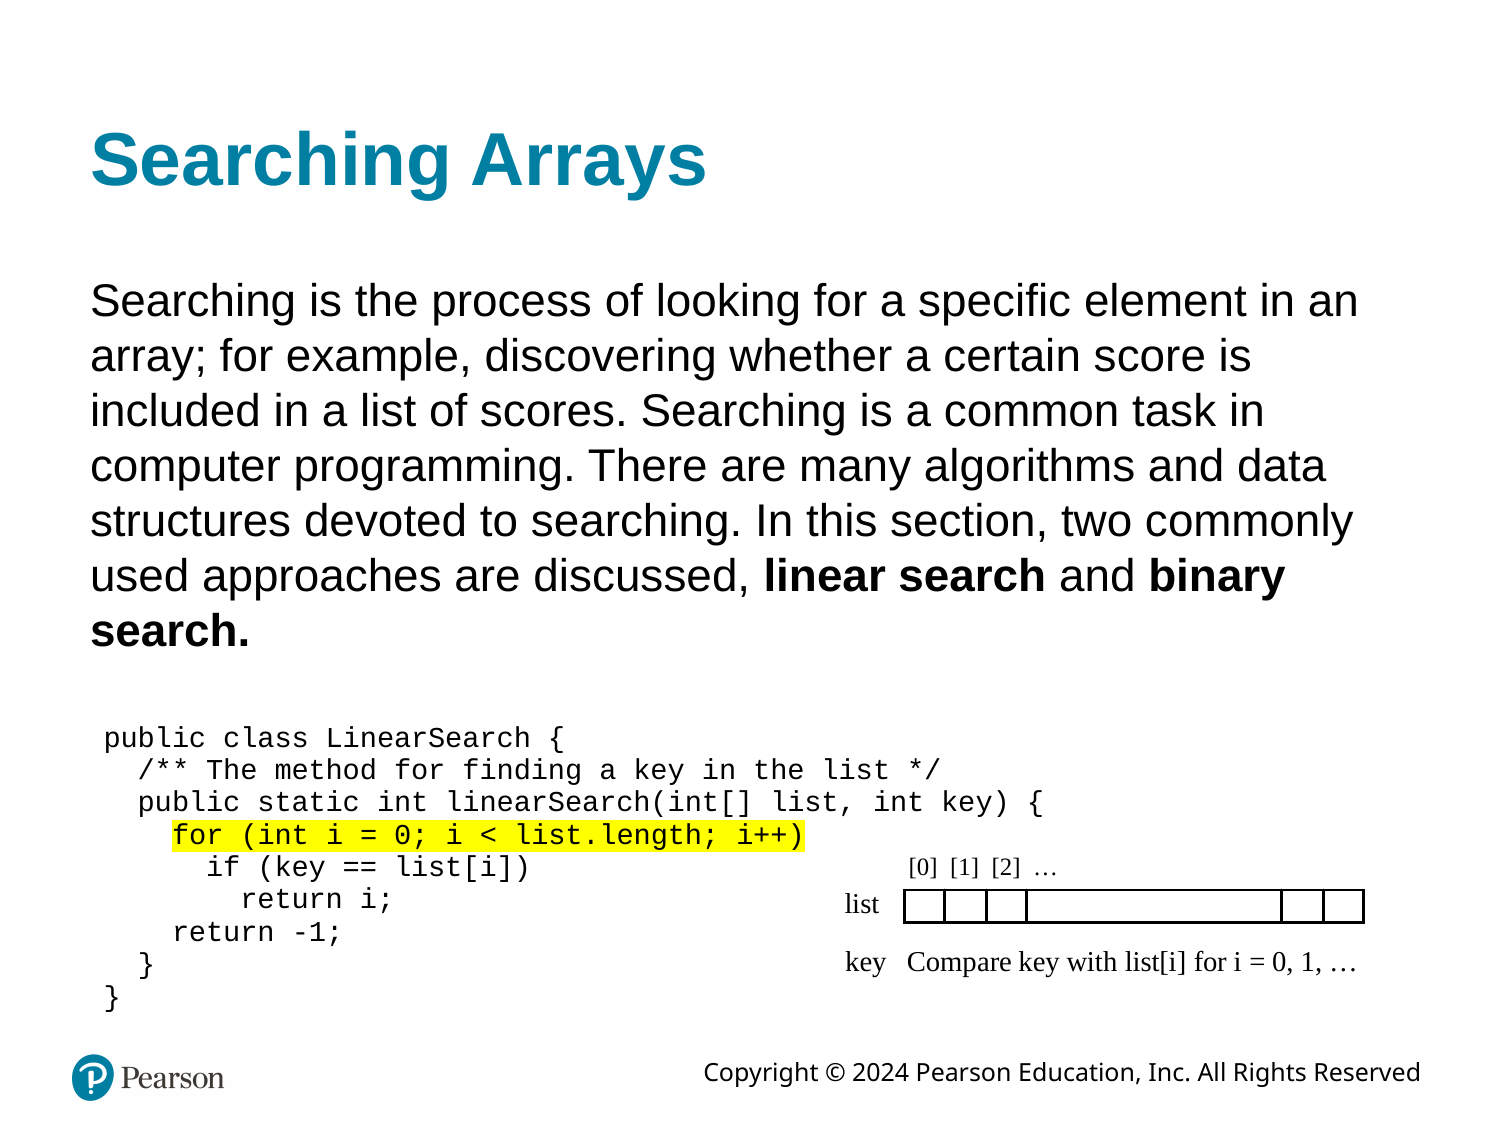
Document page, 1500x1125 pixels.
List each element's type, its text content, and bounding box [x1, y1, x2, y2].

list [73, 696, 1421, 1043]
title Searching Arrays [75, 35, 1425, 216]
picture [51, 1053, 245, 1102]
list Searching is the process of looking for a specific element in an array; for example, discovering whether a certain score is included in a list of scores. Searching is a common task in computer programming. There are many algorithms and data structures devoted to searching. In this section, two commonly used approaches are discussed, linear search and binary search. [75, 255, 1425, 667]
